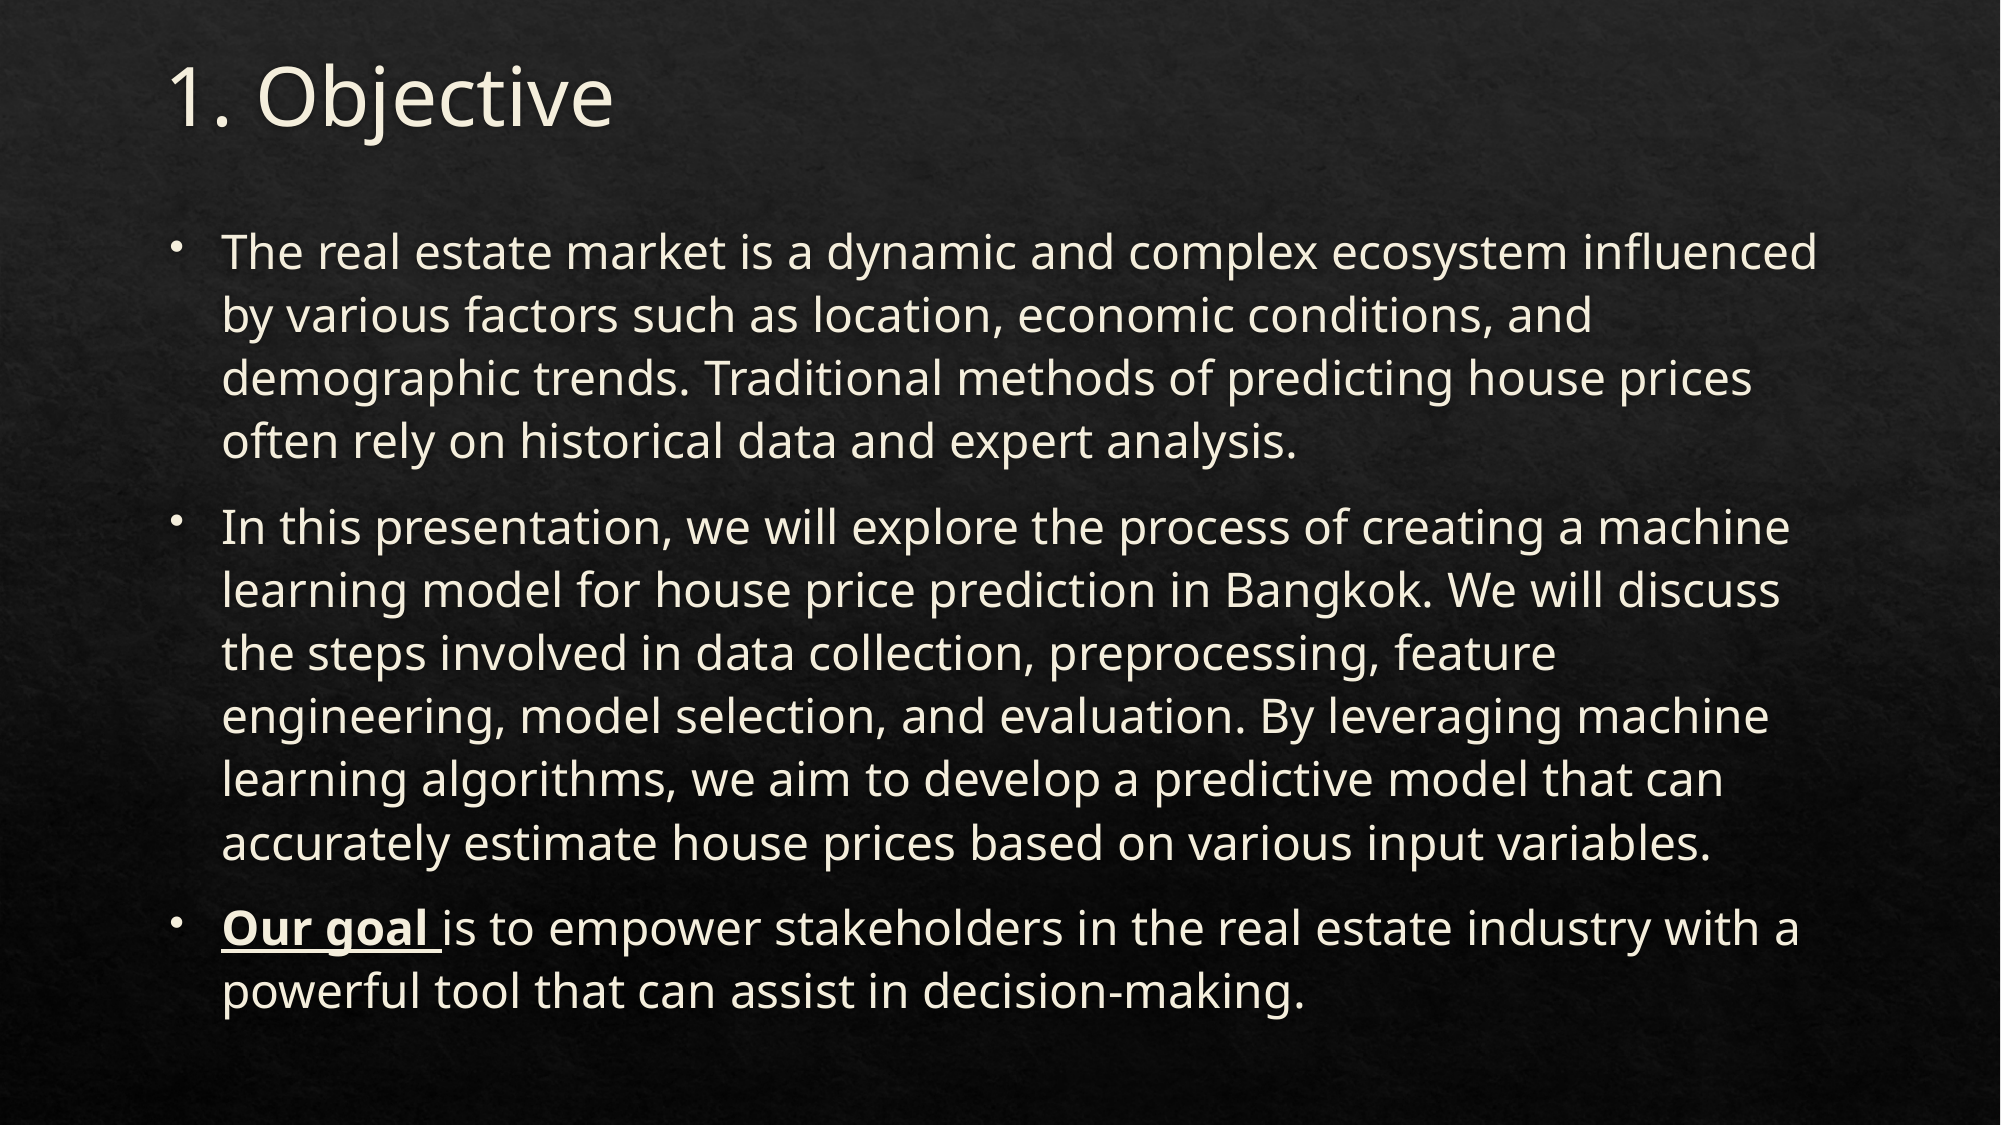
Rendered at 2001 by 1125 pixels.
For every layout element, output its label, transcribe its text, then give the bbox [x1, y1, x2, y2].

title 1. Objective [149, 47, 1849, 152]
list The real estate market is a dynamic and complex ecosystem influenced by various factors such as location, economic conditions, and demographic trends. Traditional methods of predicting house prices often rely on historical data and expert analysis. In this presentation, we will explore the process of creating a machine learning model for house price prediction in Bangkok. We will discuss the steps involved in data collection, preprocessing, feature engineering, model selection, and evaluation. By leveraging machine learning algorithms, we aim to develop a predictive model that can accurately estimate house prices based on various input variables. Our goal is to empower stakeholders in the real estate industry with a powerful tool that can assist in decision-making. [149, 208, 1849, 1051]
